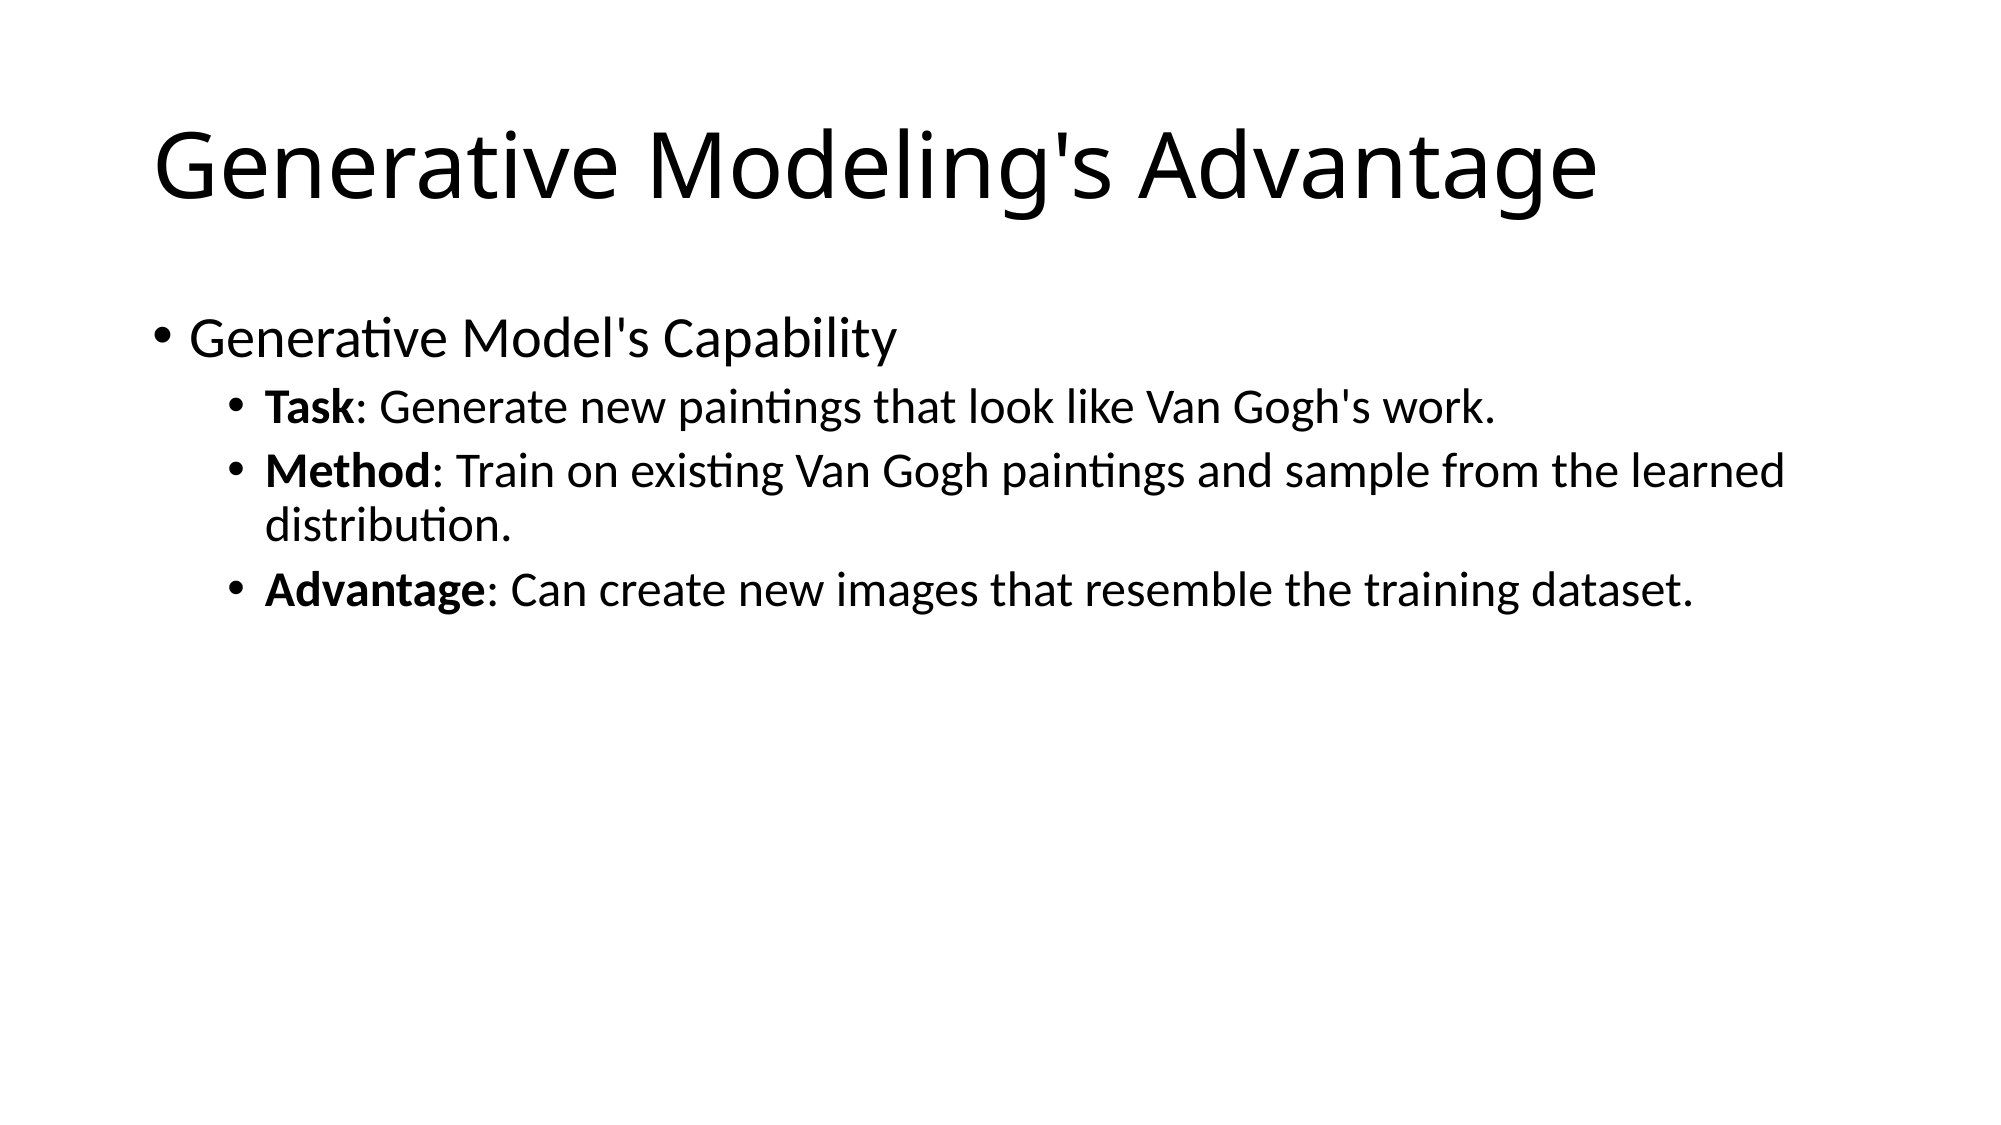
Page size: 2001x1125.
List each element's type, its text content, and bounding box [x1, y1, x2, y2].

list Generative Model's Capability Task: Generate new paintings that look like Van Gogh's work. Method: Train on existing Van Gogh paintings and sample from the learned distribution. Advantage: Can create new images that resemble the training dataset. [137, 299, 1863, 1014]
title Generative Modeling's Advantage [137, 59, 1863, 278]
